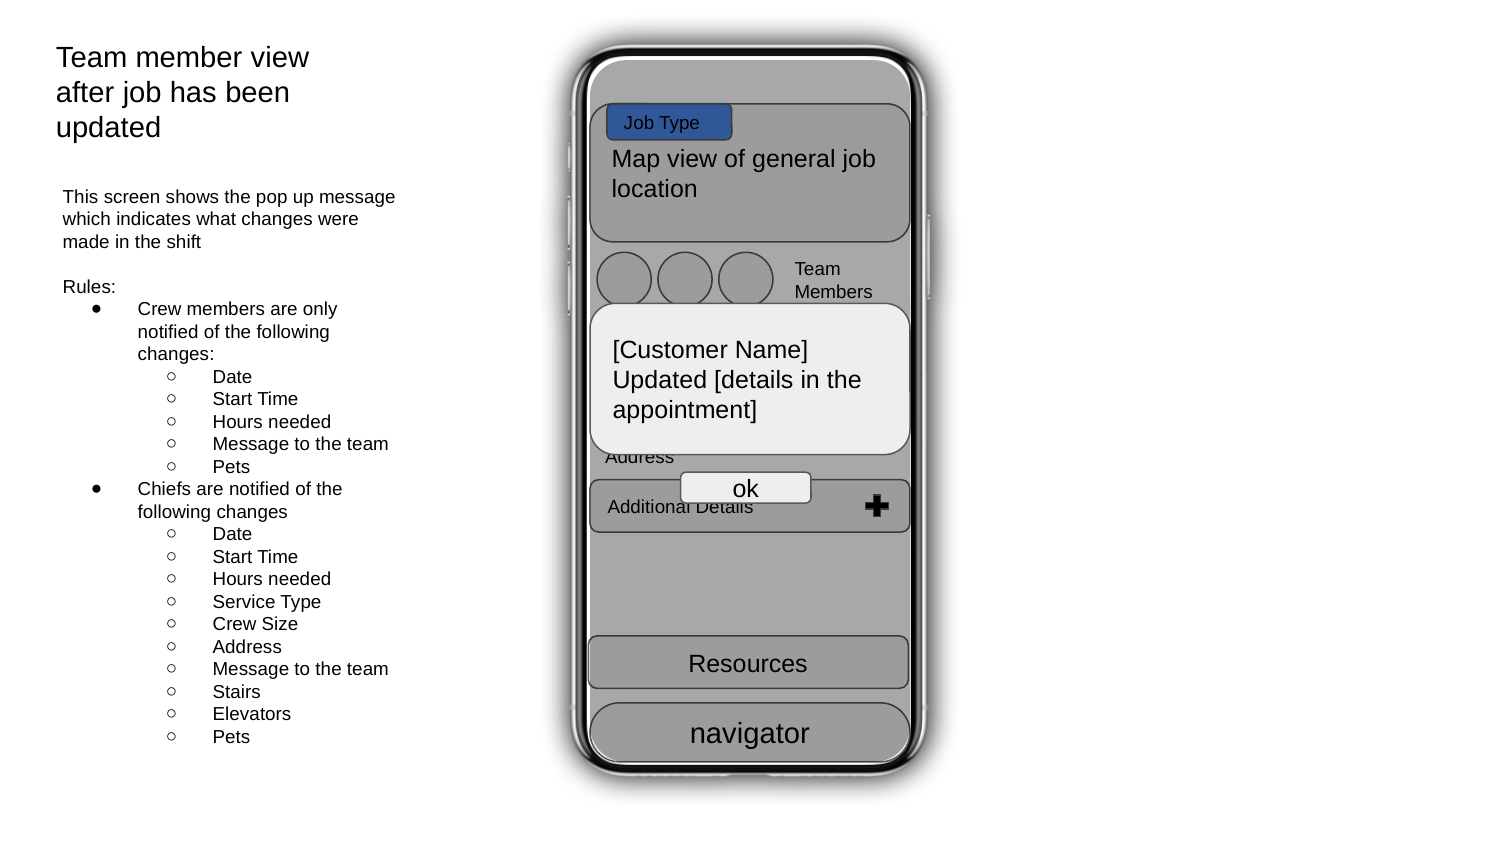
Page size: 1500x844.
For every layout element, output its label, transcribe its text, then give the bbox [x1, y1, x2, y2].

text_box This screen shows the pop up message which indicates what changes were made in the shift Rules: Crew members are only notified of the following changes: Date Start Time Hours needed Message to the team Pets Chiefs are notified of the following changes Date Start Time Hours needed Service Type Crew Size Address Message to the team Stairs Elevators Pets [47, 169, 417, 745]
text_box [589, 479, 911, 533]
text_box Team member view after job has been updated [40, 23, 334, 162]
picture [537, 13, 963, 808]
